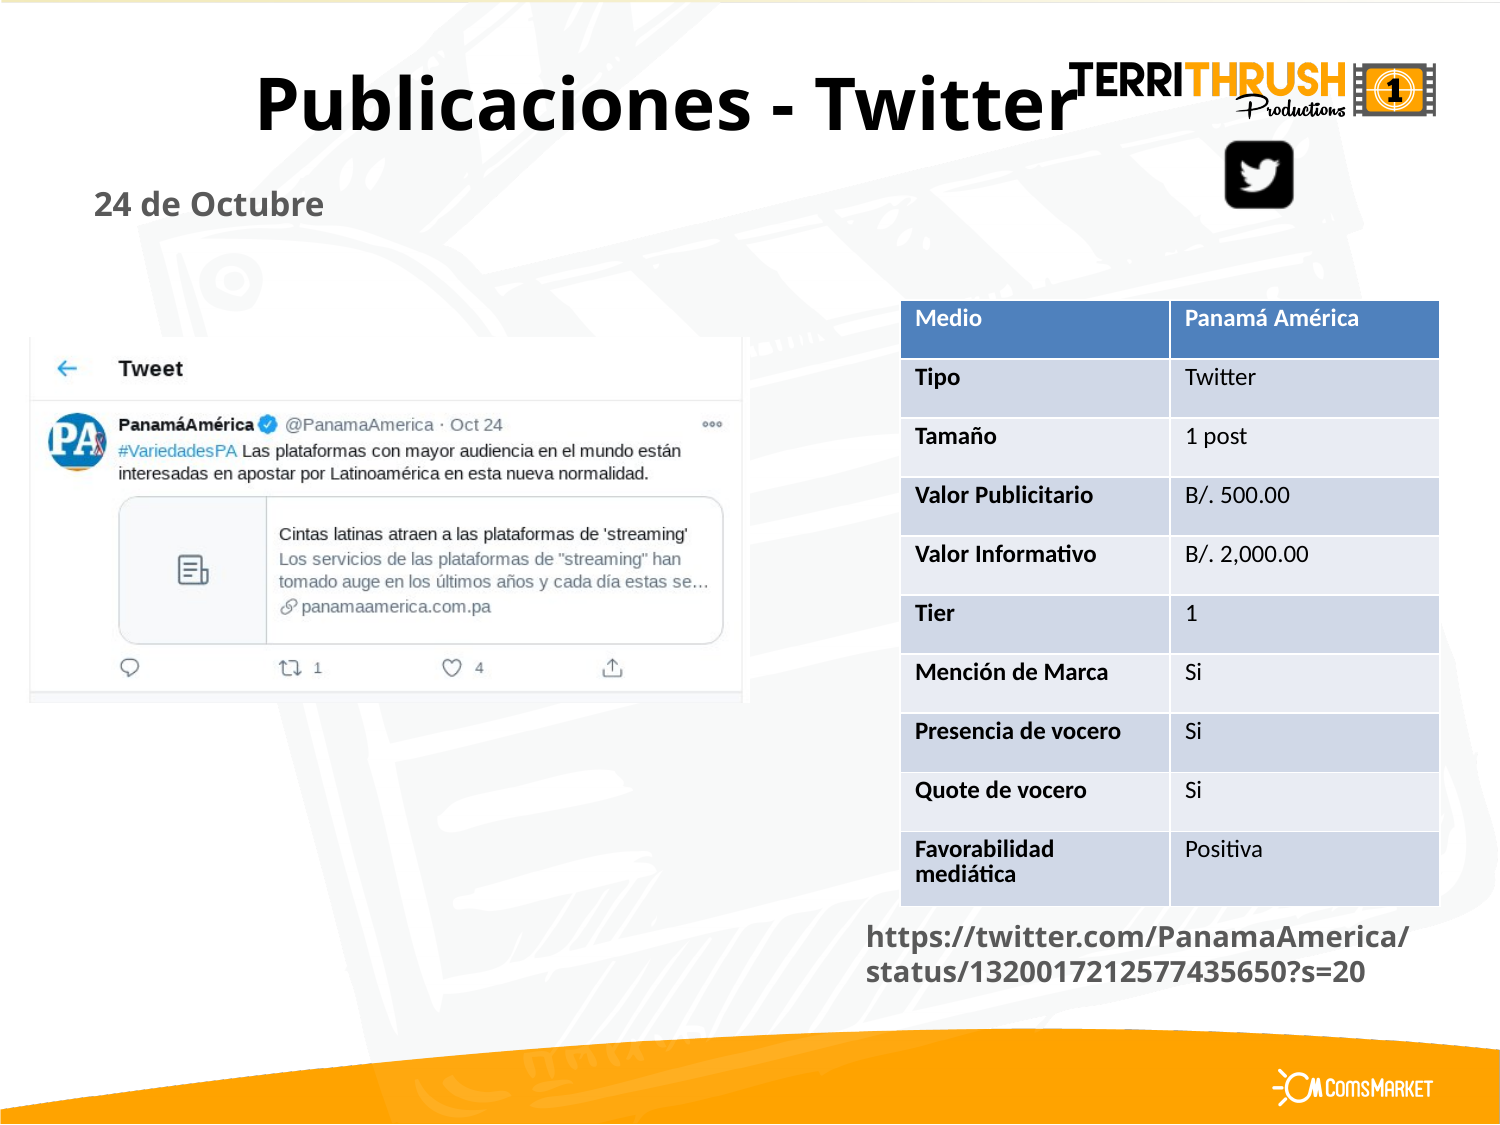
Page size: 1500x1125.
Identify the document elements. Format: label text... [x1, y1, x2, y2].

table_cell Si [1171, 655, 1439, 712]
title Publicaciones - Twitter [163, 63, 1170, 152]
table_cell Tier [901, 596, 1169, 653]
table_cell Tamaño [901, 419, 1169, 476]
text_box https://twitter.com/PanamaAmerica/status/1320017212577435650?s=20 [857, 918, 1479, 989]
table_cell Valor Publicitario [901, 478, 1169, 535]
table_cell Quote de vocero [901, 773, 1169, 831]
table_header Medio [901, 301, 1169, 358]
table_cell Mención de Marca [901, 655, 1169, 712]
picture [0, 0, 1500, 1125]
table_cell Presencia de vocero [901, 714, 1169, 772]
table_cell 1 post [1171, 419, 1439, 476]
table_cell Twitter [1171, 360, 1439, 417]
table_cell Positiva [1171, 832, 1439, 906]
table_cell Favorabilidad mediática [901, 832, 1169, 906]
text_box 24 de Octubre [59, 179, 360, 225]
table_cell Tipo [901, 360, 1169, 417]
table_cell B/. 2,000.00 [1171, 537, 1439, 594]
table_cell 1 [1171, 596, 1439, 653]
table_header Panamá América [1171, 301, 1439, 358]
table_cell Si [1171, 714, 1439, 772]
table_cell Si [1171, 773, 1439, 831]
table_cell Valor Informativo [901, 537, 1169, 594]
table_cell B/. 500.00 [1171, 478, 1439, 535]
